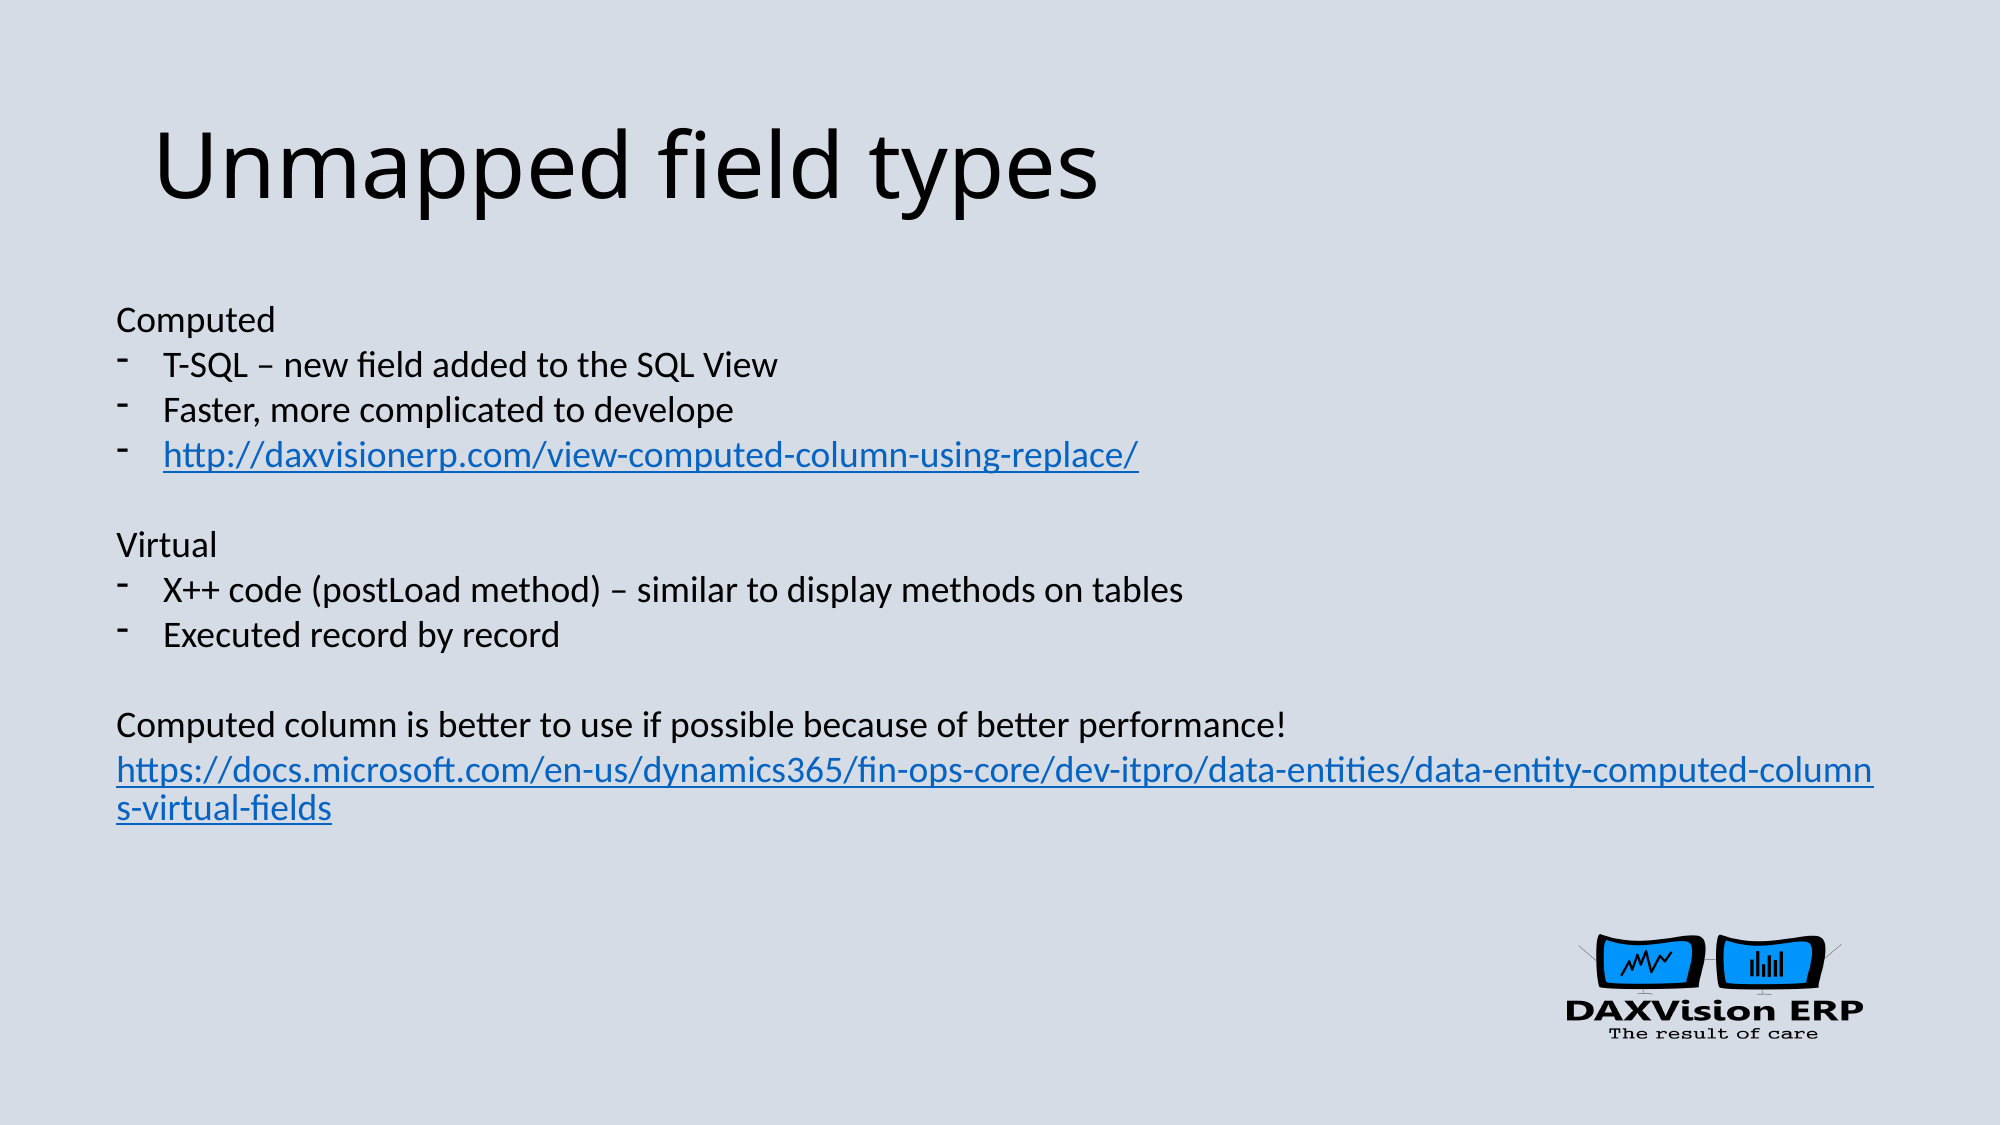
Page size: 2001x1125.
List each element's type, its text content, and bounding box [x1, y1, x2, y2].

text_box Computed T-SQL – new field added to the SQL View Faster, more complicated to develope http://daxvisionerp.com/view-computed-column-using-replace/ Virtual X++ code (postLoad method) – similar to display methods on tables Executed record by record Computed column is better to use if possible because of better performance! https://docs.microsoft.com/en-us/dynamics365/fin-ops-core/dev-itpro/data-entities/data-entity-computed-columns-virtual-fields [101, 288, 1893, 798]
picture [1567, 925, 1863, 1103]
title Unmapped field types [137, 59, 1863, 278]
